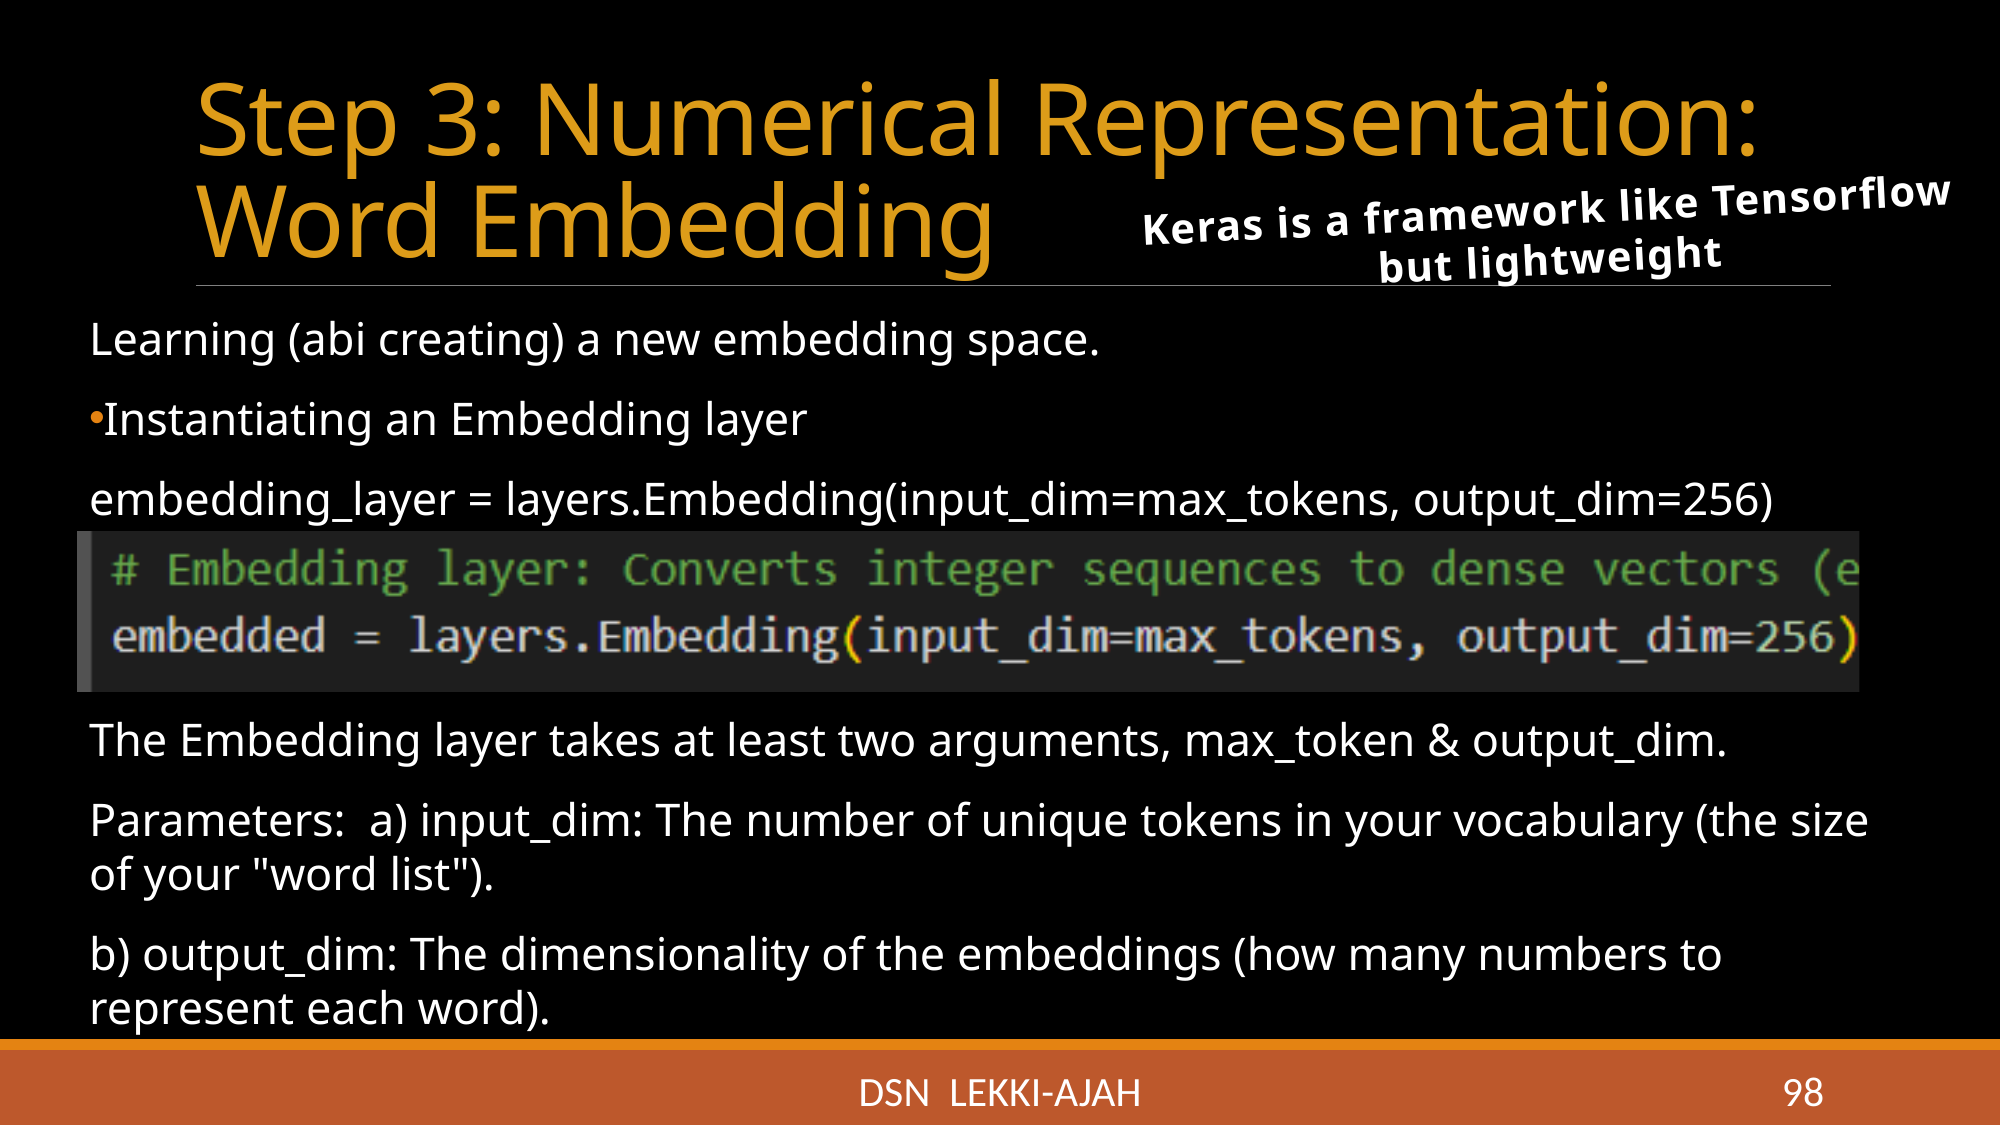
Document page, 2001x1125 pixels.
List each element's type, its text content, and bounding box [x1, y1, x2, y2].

text_box [277, 919, 933, 1054]
text_box Keras is a framework like Tensorflow but lightweight [1111, 154, 1986, 313]
slide_number 98 [1624, 1059, 1840, 1120]
list Learning (abi creating) a new embedding space. Instantiating an Embedding layer embedding_layer = layers.Embedding(input_dim=max_tokens, output_dim=256) The Embedding layer takes at least two arguments, max_token & output_dim. Parameters: a) input_dim: The number of unique tokens in your vocabulary (the size of your "word list"). b) output_dim: The dimensionality of the embeddings (how many numbers to represent each word). [89, 302, 1891, 1054]
footer DSN LEKKI-AJAH [604, 1059, 1396, 1120]
title Step 3: Numerical Representation: Word Embedding [180, 47, 1830, 285]
picture [76, 530, 1860, 692]
